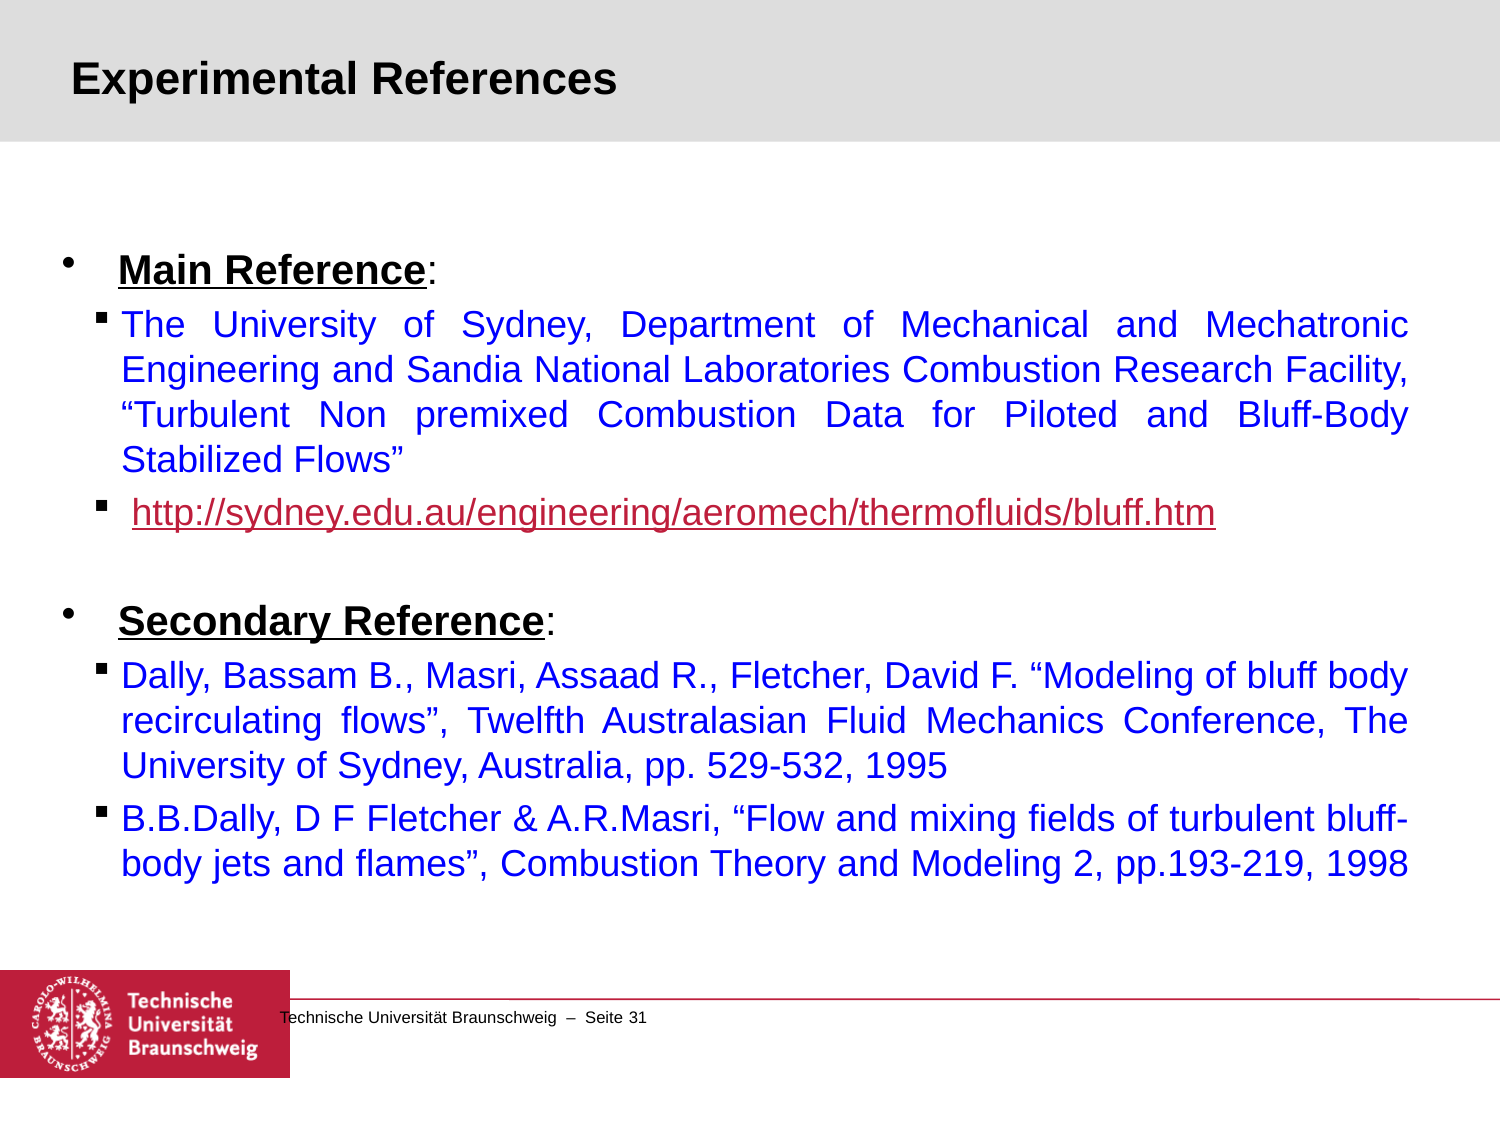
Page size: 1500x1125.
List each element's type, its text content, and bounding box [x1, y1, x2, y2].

title Experimental References [70, 17, 1445, 135]
picture [0, 970, 290, 1078]
list Main Reference: The University of Sydney, Department of Mechanical and Mechatronic Engineering and Sandia National Laboratories Combustion Research Facility, “Turbulent Non premixed Combustion Data for Piloted and Bluff-Body Stabilized Flows” http://sydney.edu.au/engineering/aeromech/thermofluids/bluff.htm Secondary Reference: Dally, Bassam B., Masri, Assaad R., Fletcher, David F. “Modeling of bluff body recirculating flows”, Twelfth Australasian Fluid Mechanics Conference, The University of Sydney, Australia, pp. 529-532, 1995 B.B.Dally, D F Fletcher & A.R.Masri, “Flow and mixing fields of turbulent bluff-body jets and flames”, Combustion Theory and Modeling 2, pp.193-219, 1998 [61, 242, 1410, 1020]
